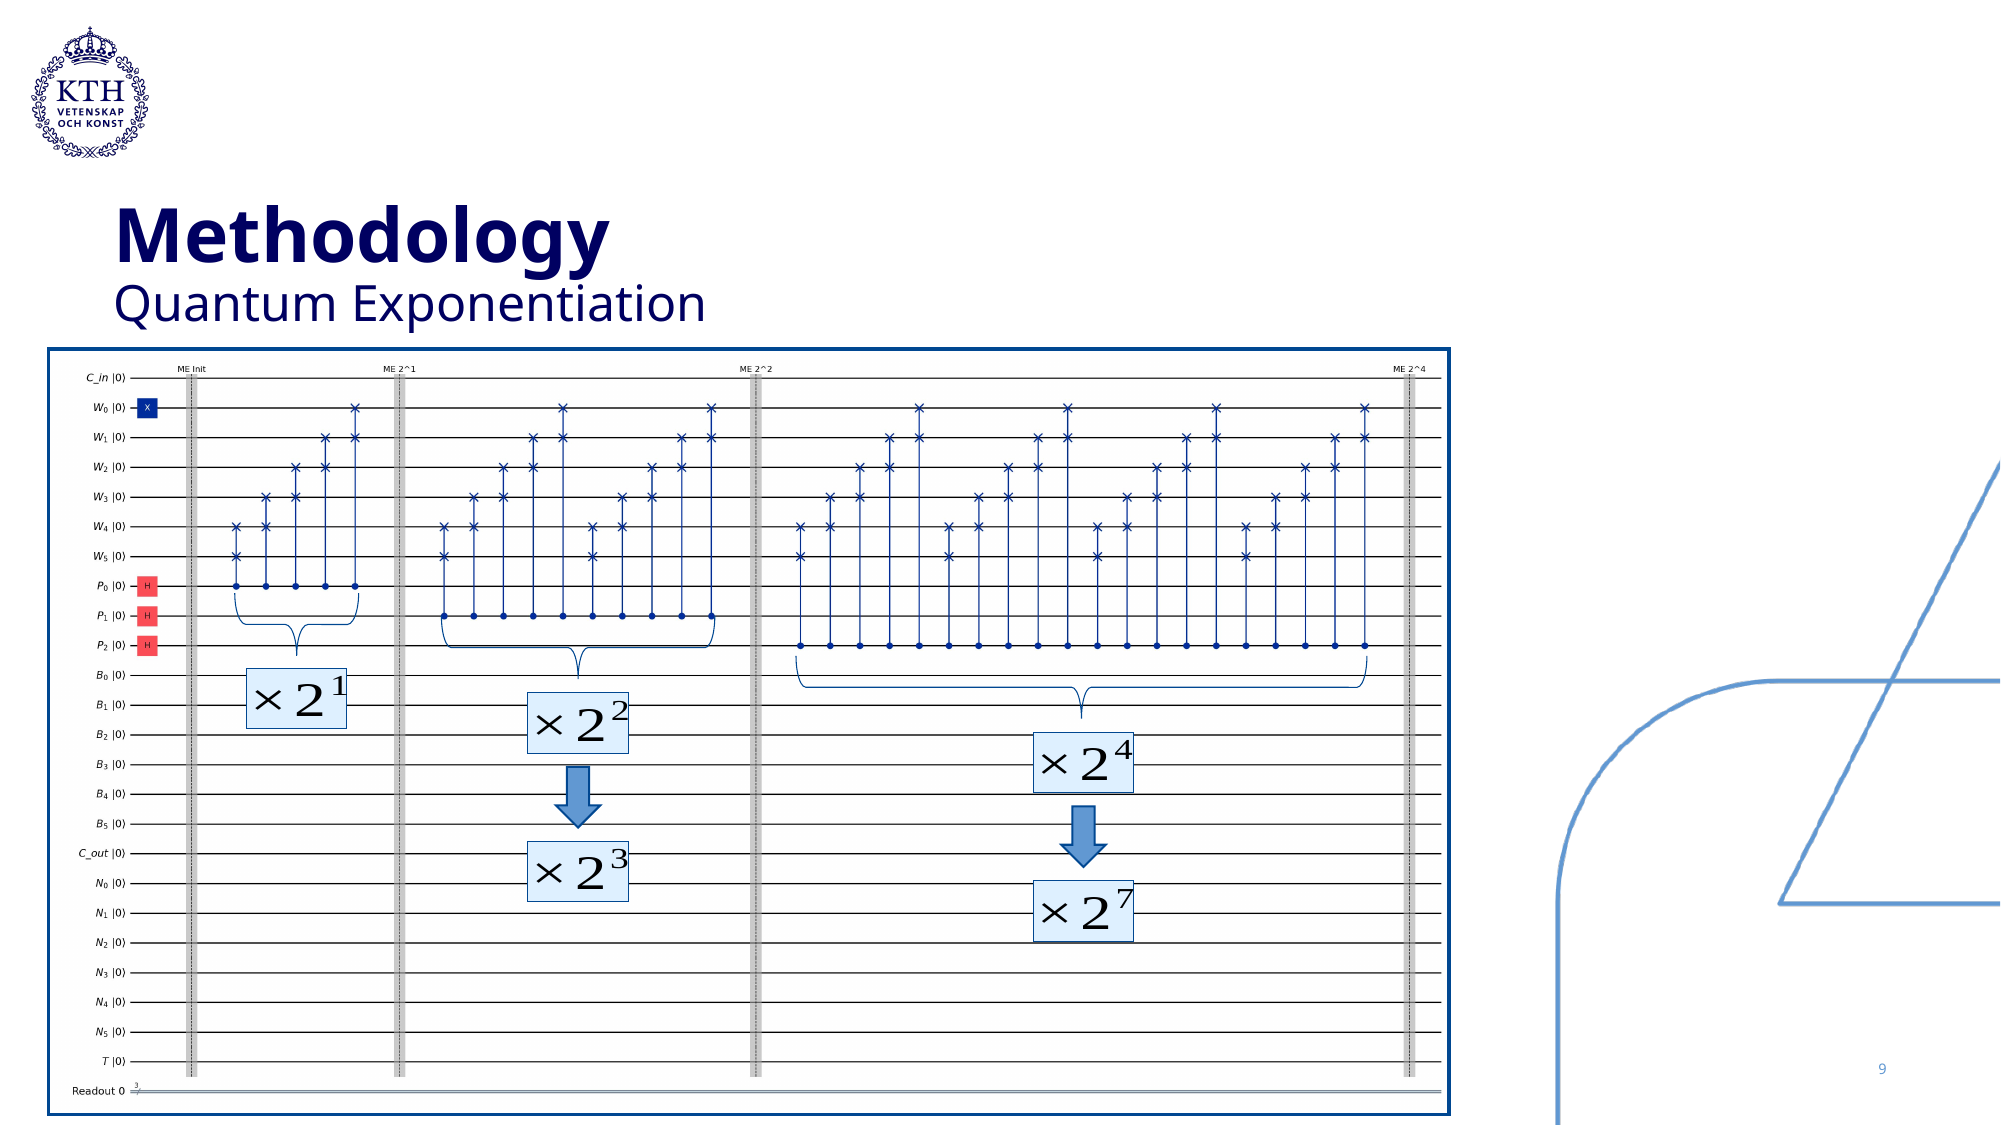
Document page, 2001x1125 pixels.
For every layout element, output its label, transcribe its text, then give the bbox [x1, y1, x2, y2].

slide_number 9 [1451, 1061, 1902, 1078]
picture [31, 26, 149, 158]
text_box Methodology Quantum Exponentiation [98, 179, 1902, 336]
picture [50, 350, 1448, 1114]
picture [1413, 314, 1999, 1125]
